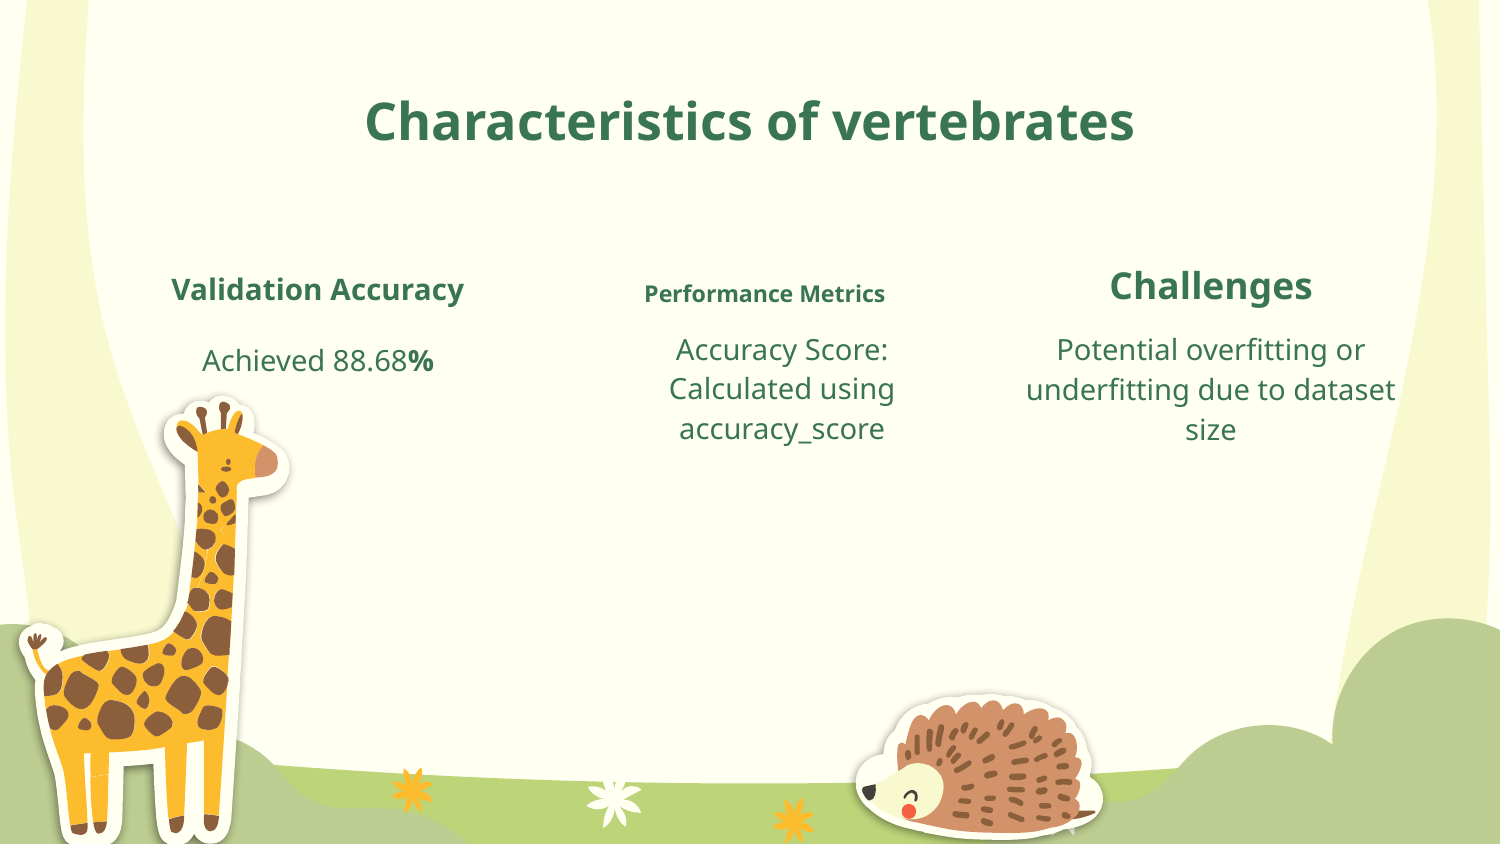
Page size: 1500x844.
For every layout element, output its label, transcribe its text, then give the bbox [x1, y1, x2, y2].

text_box Challenges [1048, 240, 1374, 322]
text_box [855, 693, 1104, 841]
list Accuracy Score: Calculated using accuracy_score [586, 310, 978, 473]
title Characteristics of vertebrates [117, 72, 1383, 168]
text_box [18, 395, 290, 844]
text_box Performance Metrics [602, 240, 927, 322]
text_box Validation Accuracy [155, 240, 481, 322]
text_box Achieved 88.68% [63, 322, 573, 469]
text_box Potential overfitting or underfitting due to dataset size [992, 311, 1430, 472]
